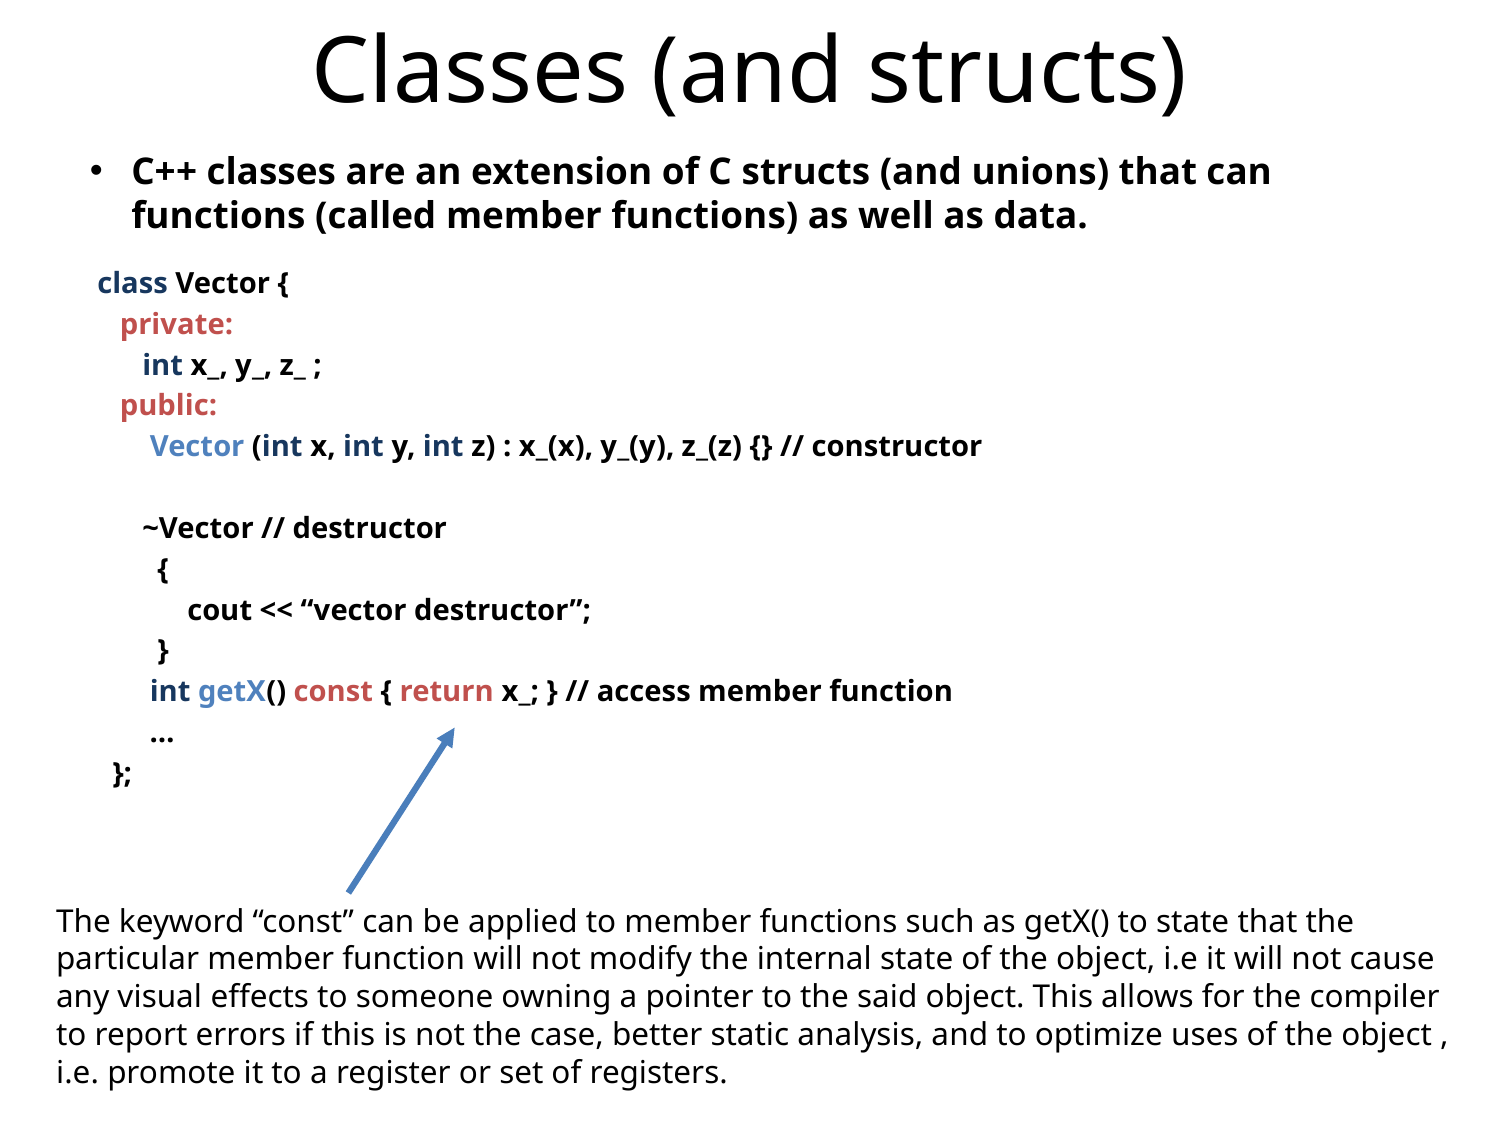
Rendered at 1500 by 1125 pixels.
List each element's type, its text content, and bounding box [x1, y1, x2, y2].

text_box [347, 727, 455, 894]
text_box The keyword “const” can be applied to member functions such as getX() to state that the particular member function will not modify the internal state of the object, i.e it will not cause any visual effects to someone owning a pointer to the said object. This allows for the compiler to report errors if this is not the case, better static analysis, and to optimize uses of the object , i.e. promote it to a register or set of registers. [41, 893, 1465, 1100]
text_box Classes (and structs) [75, 0, 1425, 138]
text_box C++ classes are an extension of C structs (and unions) that can functions (called member functions) as well as data. [74, 138, 1435, 244]
text_box class Vector { private: int x_, y_, z_ ; public: Vector (int x, int y, int z) : x_(x), y_(y), z_(z) {} // constructor ~Vector // destructor { cout << “vector destructor”; } int getX() const { return x_; } // access member function … }; [74, 256, 1471, 905]
